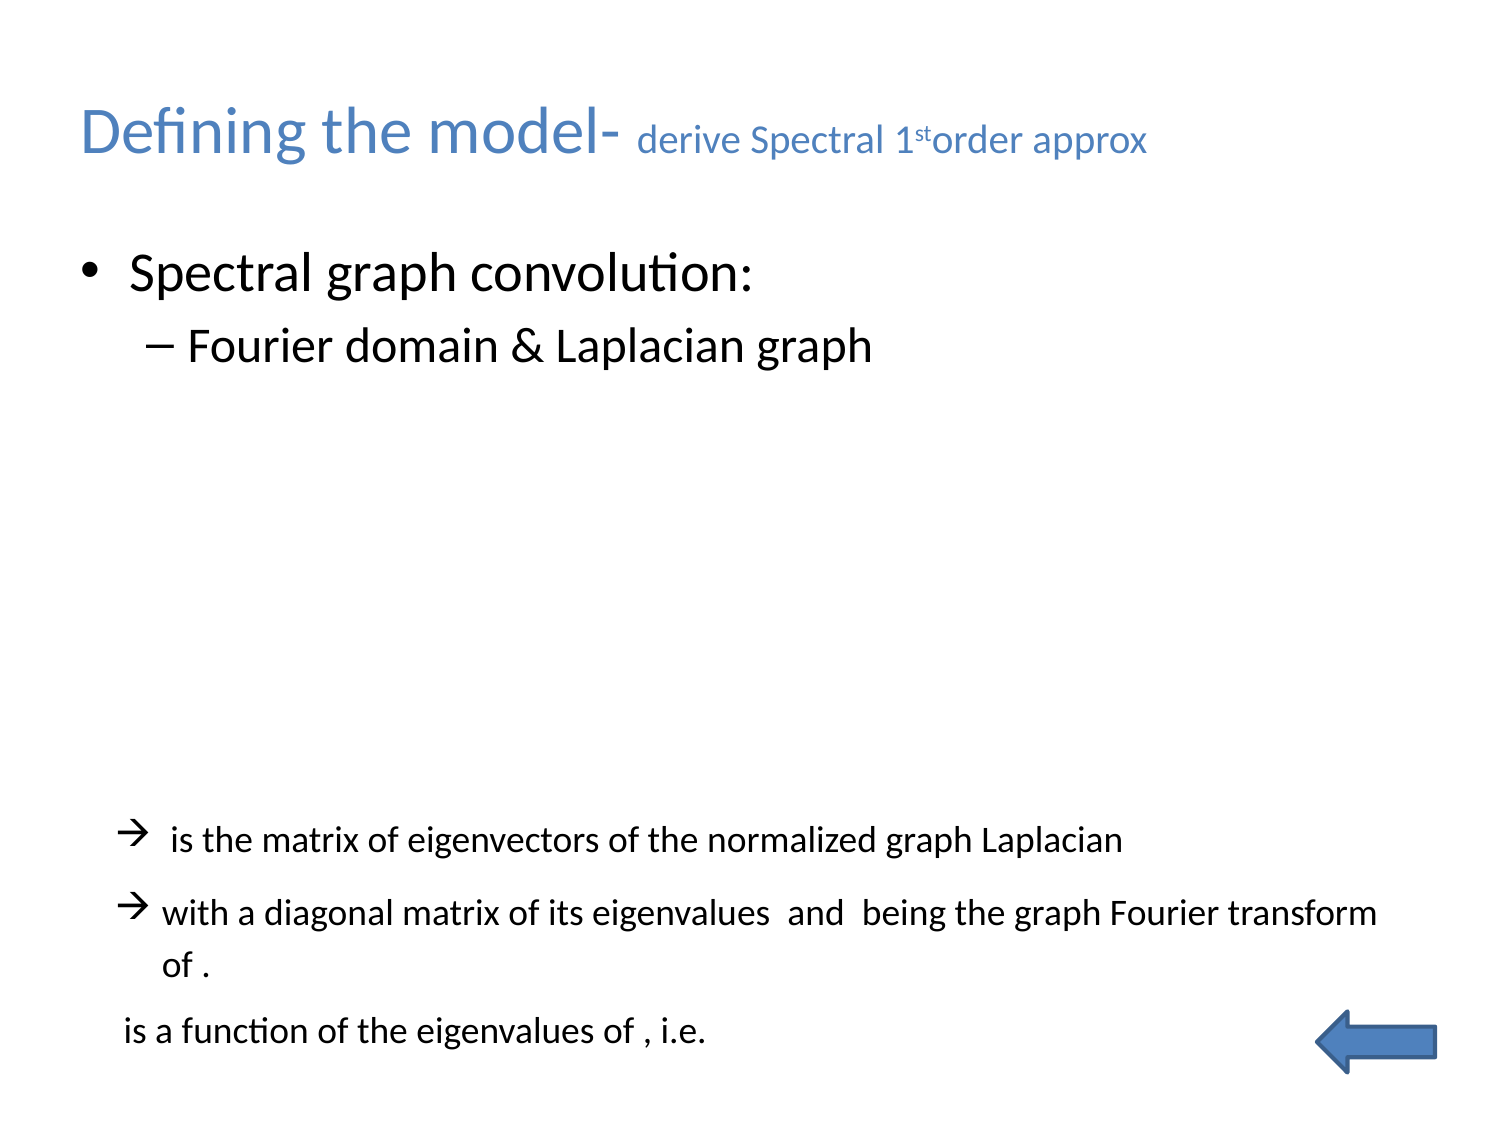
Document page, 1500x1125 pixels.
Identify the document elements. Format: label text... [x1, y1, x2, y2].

list Spectral graph convolution: Fourier domain & Laplacian graph [64, 226, 1436, 539]
text_box [1314, 1009, 1438, 1075]
text_box [53, 604, 1424, 917]
title Defining the model- derive Spectral 1storder approx [64, 78, 1471, 176]
